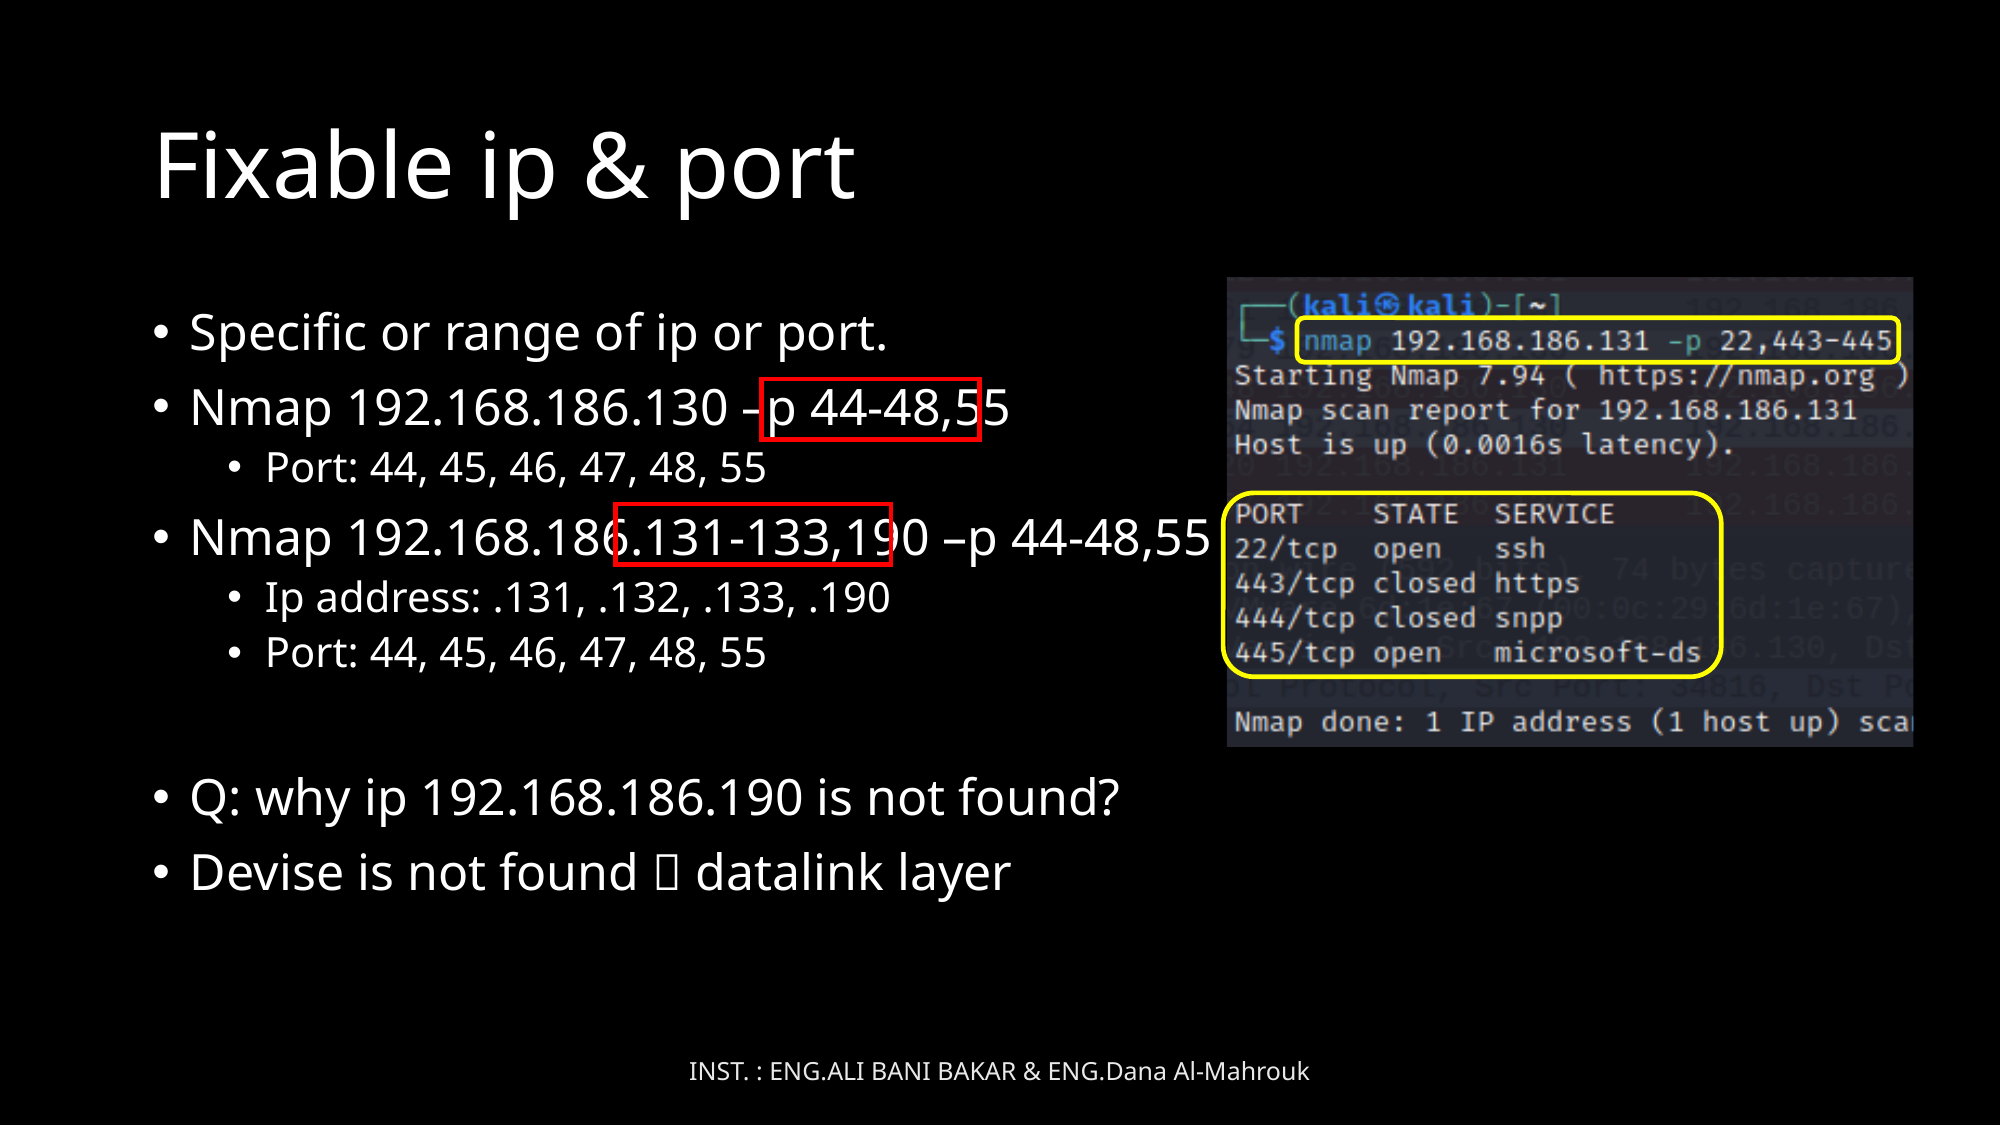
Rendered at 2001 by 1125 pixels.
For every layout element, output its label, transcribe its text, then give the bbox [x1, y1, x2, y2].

list Specific or range of ip or port. Nmap 192.168.186.130 –p 44-48,55 Port: 44, 45, 46, 47, 48, 55 Nmap 192.168.186.131-133,190 –p 44-48,55 Ip address: .131, .132, .133, .190 Port: 44, 45, 46, 47, 48, 55 Q: why ip 192.168.186.190 is not found? Devise is not found  datalink layer [137, 299, 1863, 1014]
picture [1226, 276, 1914, 748]
text_box [614, 503, 893, 566]
text_box [1221, 507, 1226, 663]
title Fixable ip & port [137, 59, 1863, 278]
text_box [760, 377, 981, 441]
footer INST. : ENG.ALI BANI BAKAR & ENG.Dana Al-Mahrouk [662, 1042, 1338, 1103]
